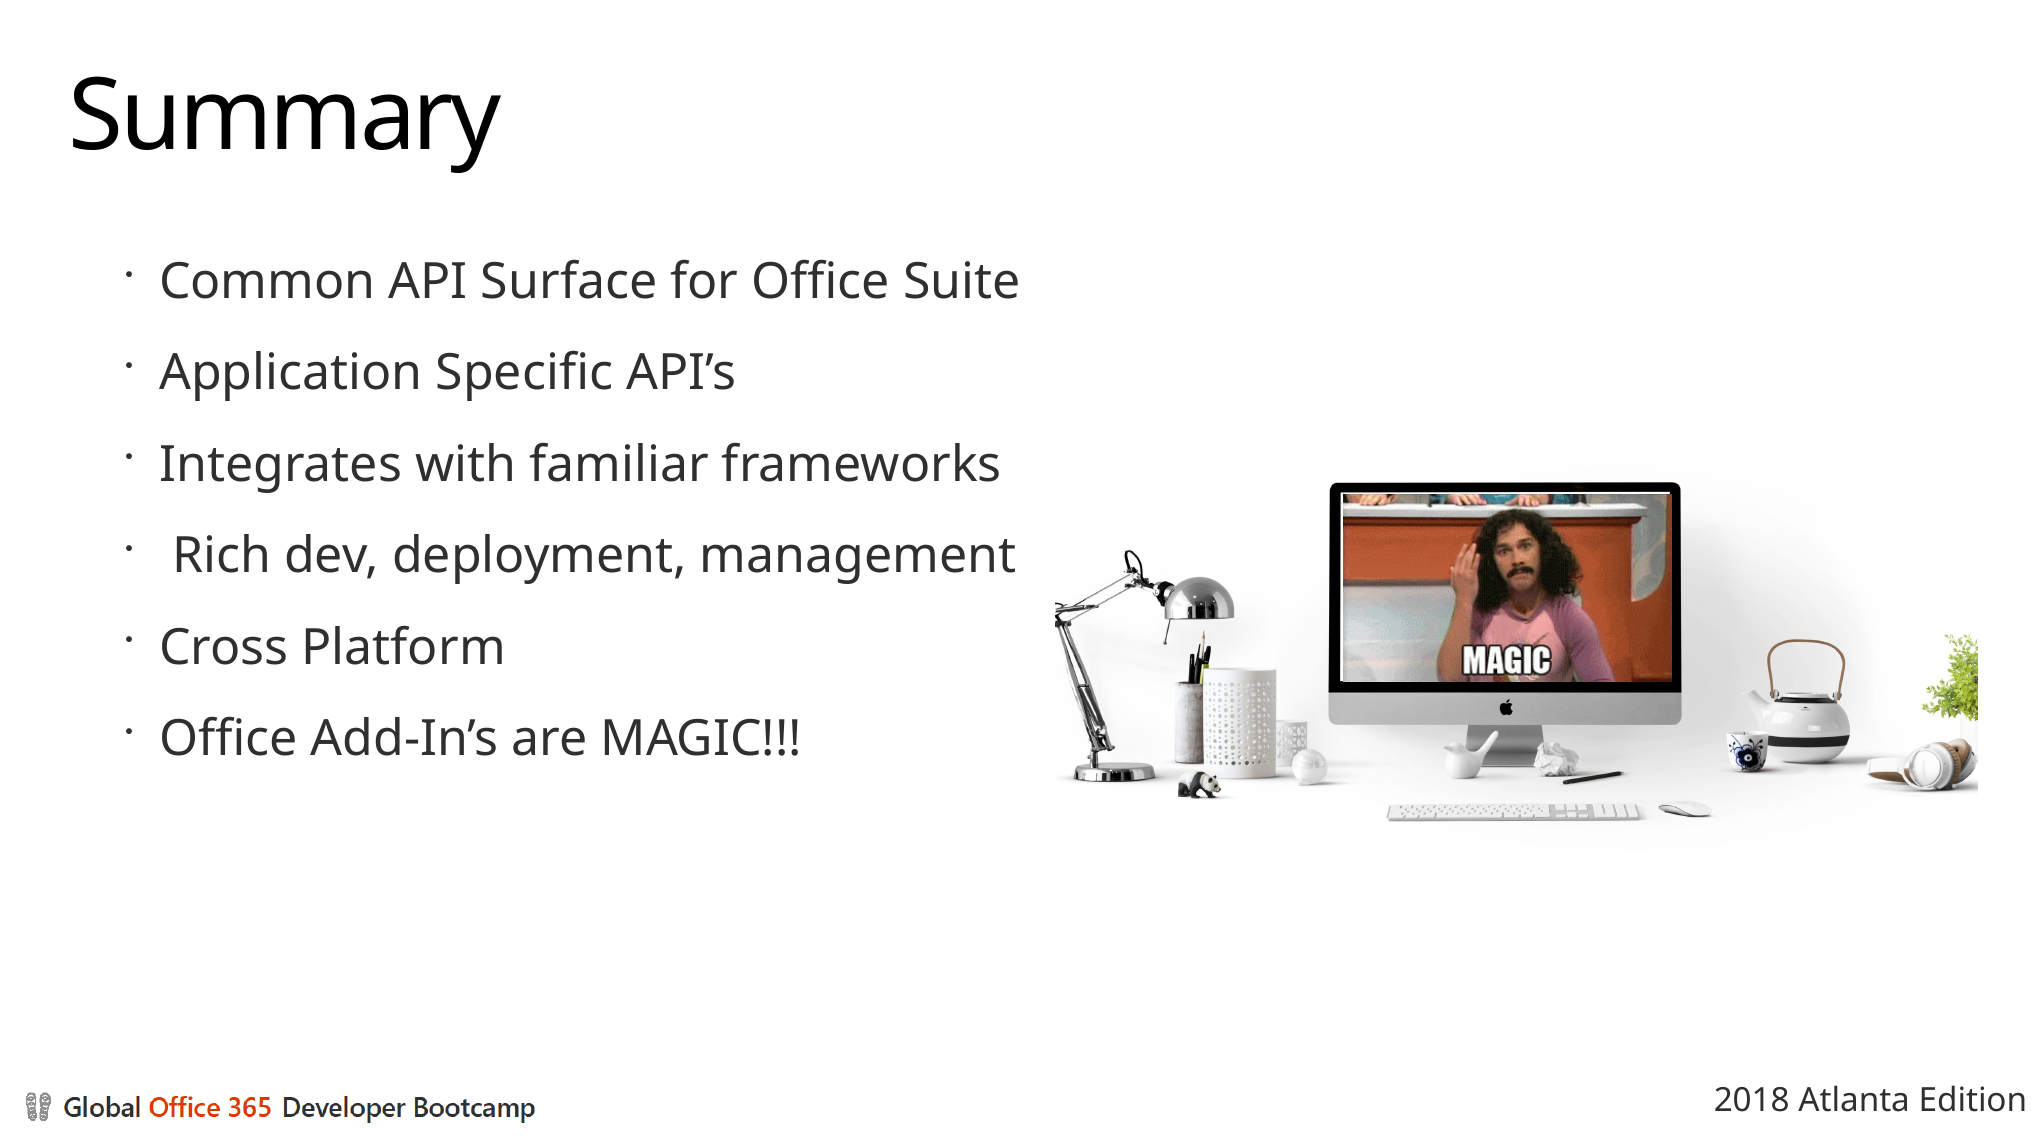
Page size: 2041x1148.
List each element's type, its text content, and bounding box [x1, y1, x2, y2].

title Summary [45, 48, 1996, 199]
list Common API Surface for Office Suite Application Specific API’s Integrates with familiar frameworks Rich dev, deployment, management Cross Platform Office Add-In’s are MAGIC!!! [97, 240, 1942, 887]
picture [1055, 346, 1978, 962]
